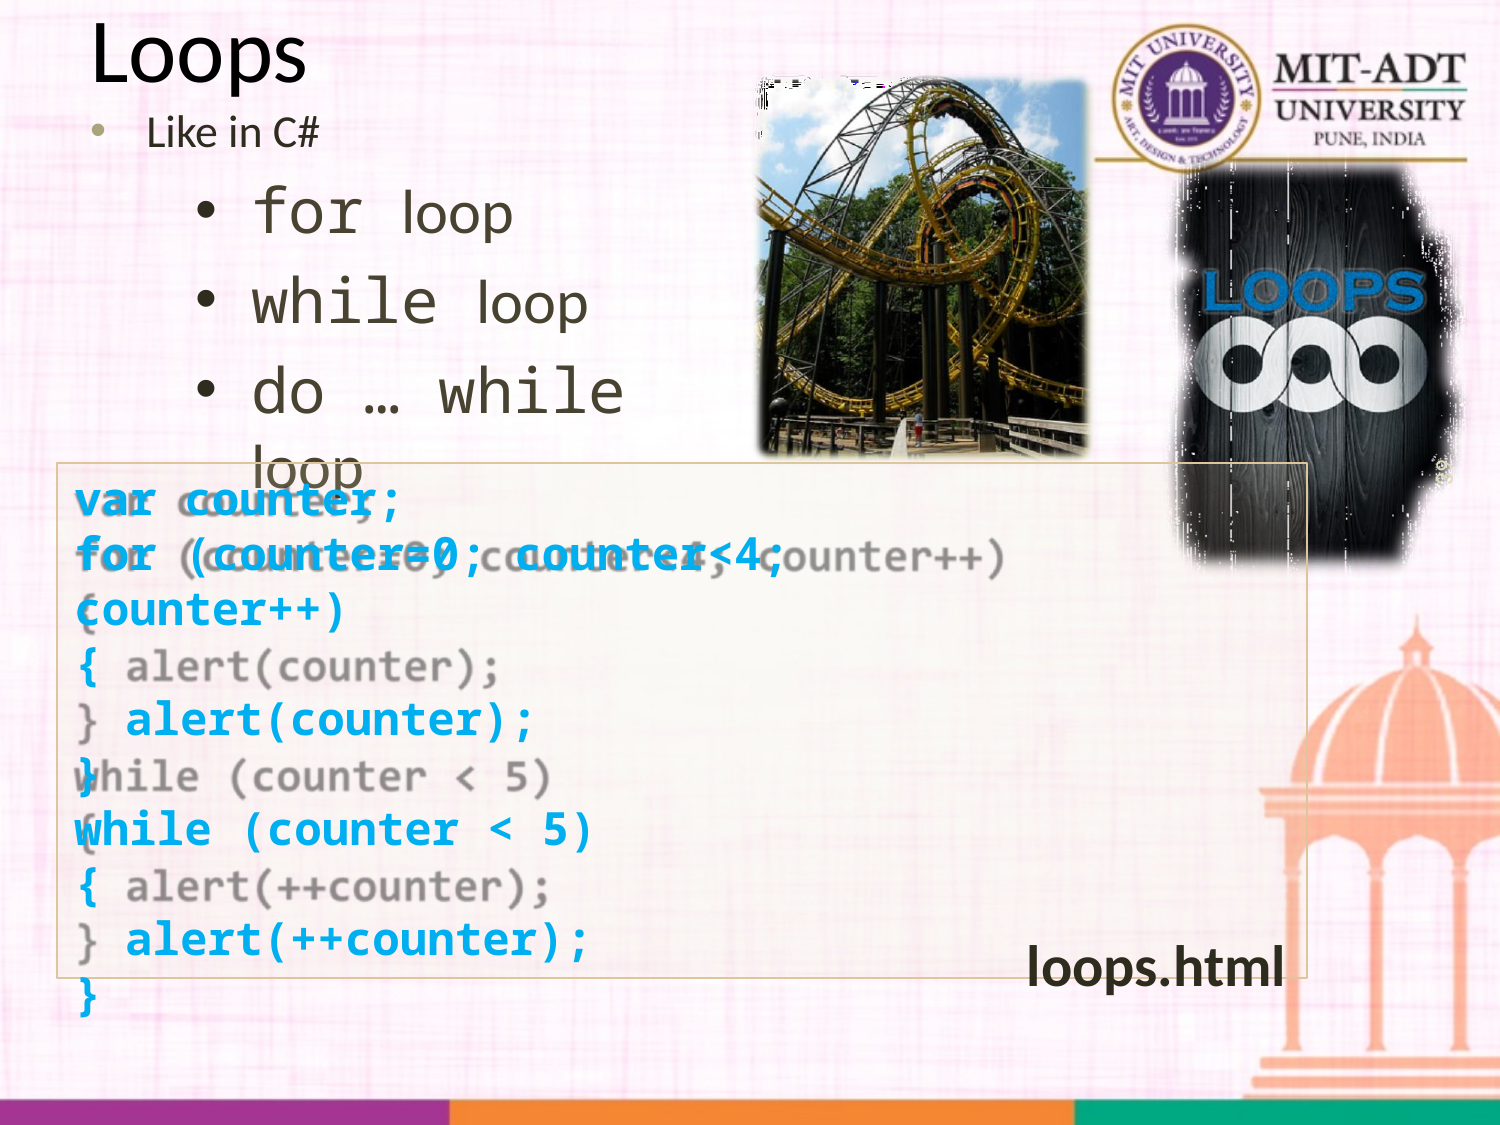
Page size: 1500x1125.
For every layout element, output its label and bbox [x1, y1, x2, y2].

text_box [43, 454, 1308, 994]
text_box [749, 70, 1098, 467]
picture [0, 0, 1500, 1125]
